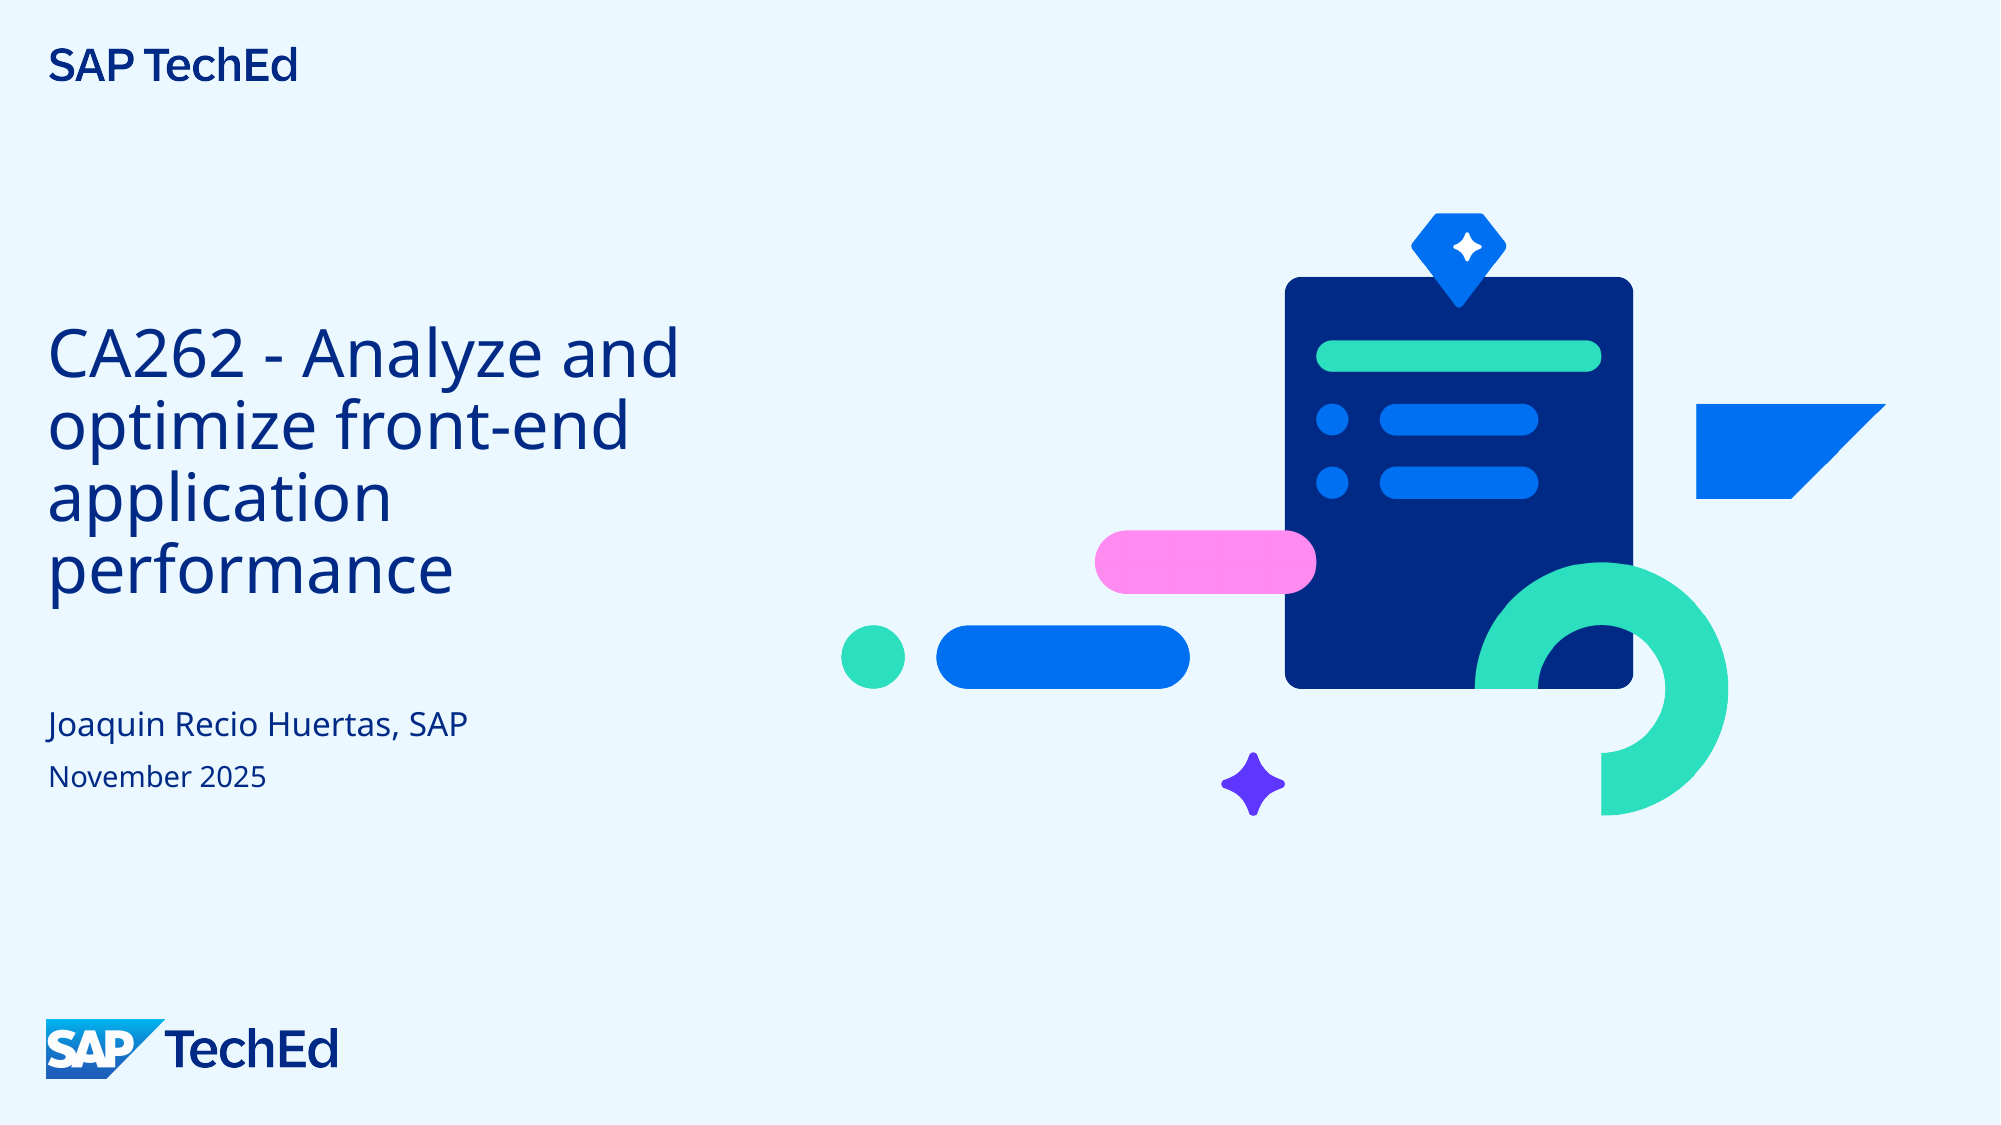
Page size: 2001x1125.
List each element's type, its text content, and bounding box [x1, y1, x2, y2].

picture [841, 213, 1886, 816]
list November 2025 [48, 758, 749, 797]
list Joaquin Recio Huertas, SAP [48, 660, 749, 744]
title CA262 - Analyze and optimize front-end application performance [47, 304, 748, 608]
picture [46, 1019, 337, 1079]
picture [48, 46, 297, 82]
